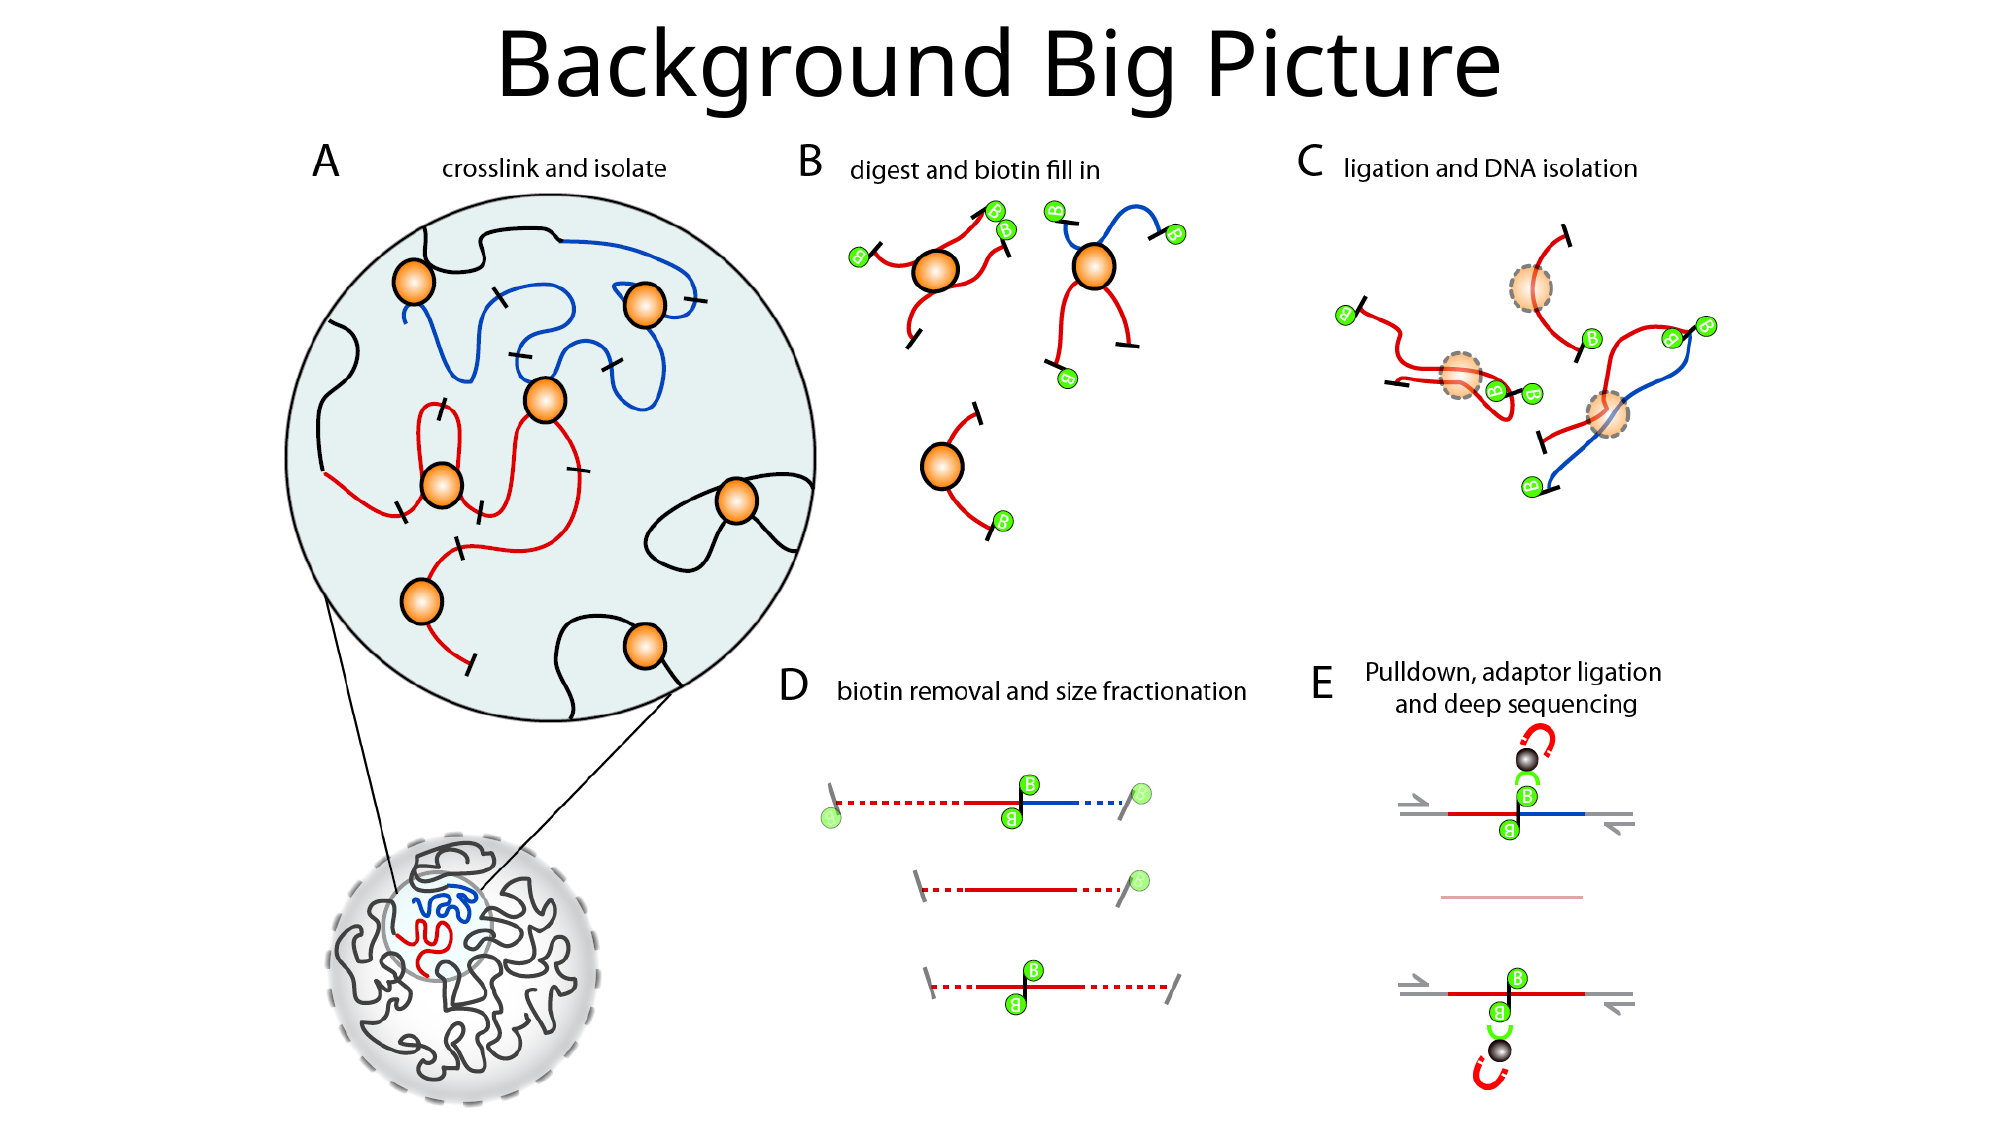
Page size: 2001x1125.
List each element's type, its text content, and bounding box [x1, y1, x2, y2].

picture [278, 134, 1722, 1111]
title Background Big Picture [0, 0, 2000, 135]
